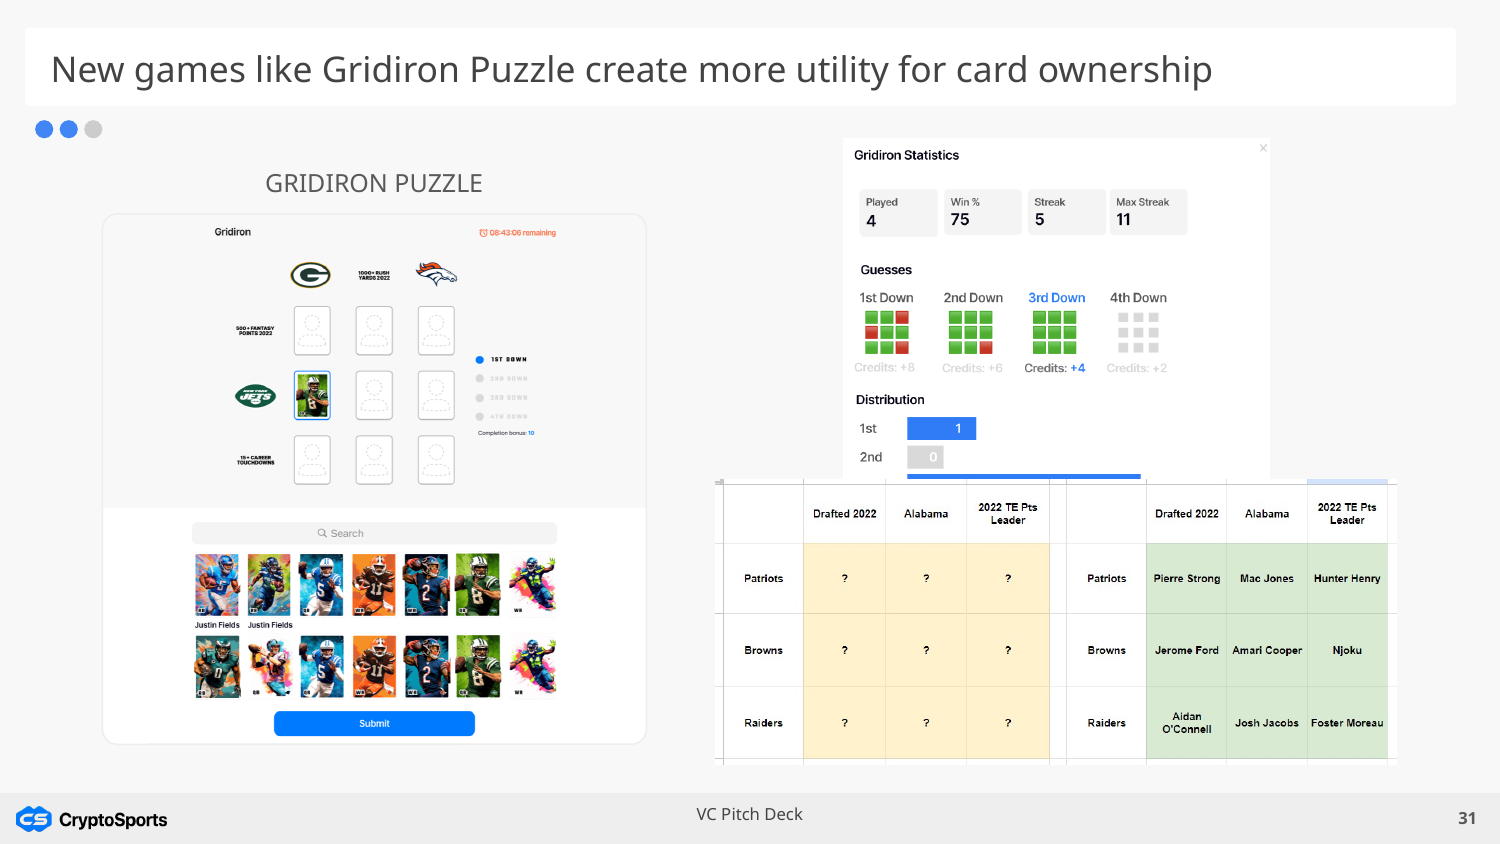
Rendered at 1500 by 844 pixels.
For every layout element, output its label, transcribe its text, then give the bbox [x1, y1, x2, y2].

text_box [0, 792, 1402, 844]
picture [102, 213, 647, 745]
picture [715, 138, 1398, 765]
text_box New games like Gridiron Puzzle create more utility for card ownership [35, 31, 1426, 102]
slide_number ‹#› [1402, 787, 1493, 844]
text_box [59, 120, 78, 139]
text_box [84, 120, 103, 139]
picture [16, 806, 167, 832]
text_box [35, 120, 54, 139]
text_box GRIDIRON PUZZLE [119, 152, 630, 212]
text_box [24, 27, 1456, 106]
text_box [1493, 792, 1500, 844]
text_box VC Pitch Deck [603, 794, 897, 835]
